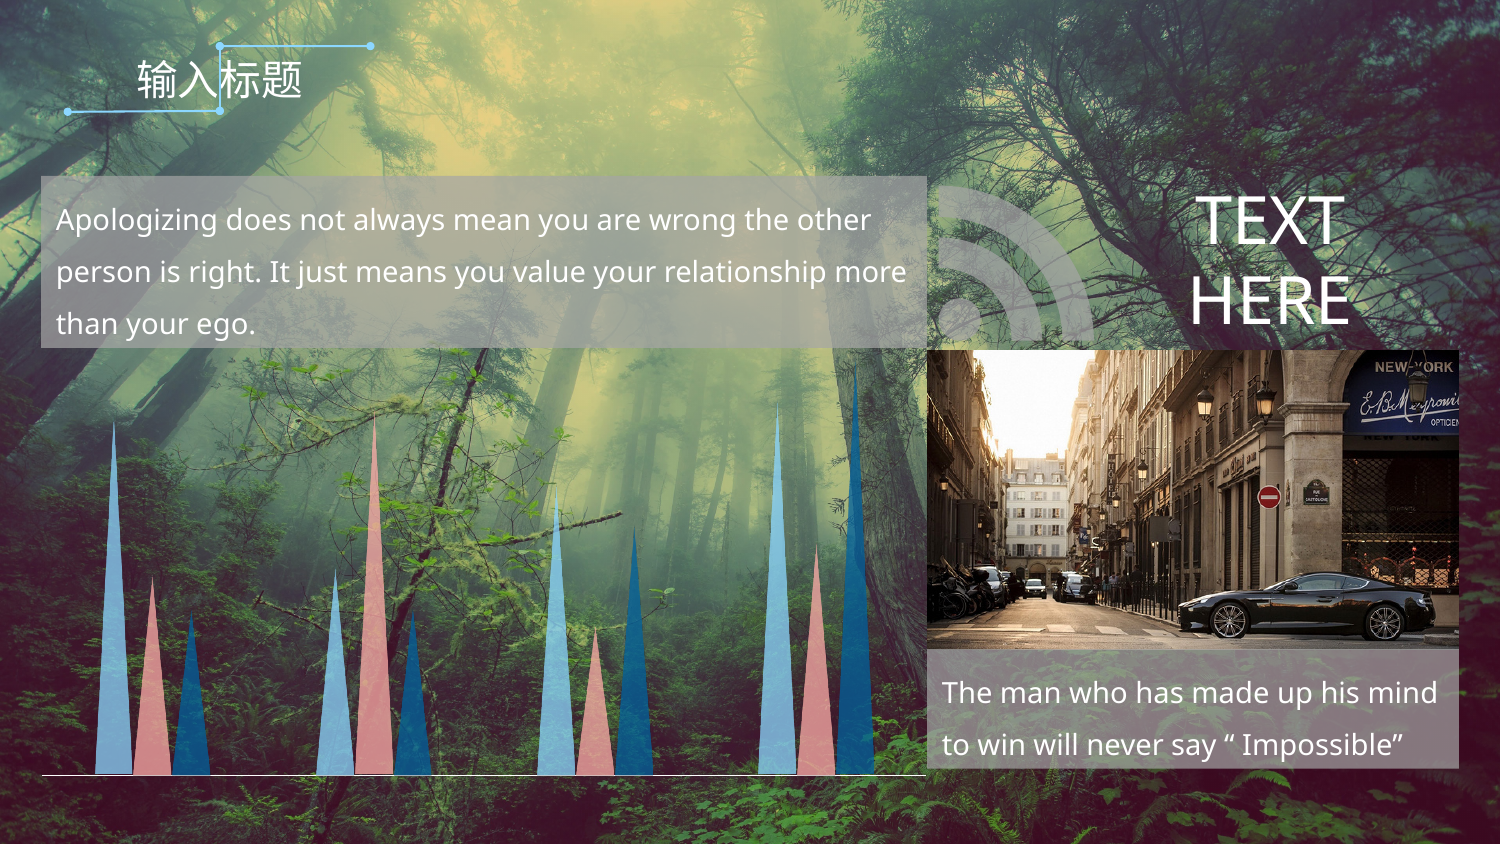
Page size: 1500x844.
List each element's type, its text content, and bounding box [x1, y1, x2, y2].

chart [40, 355, 928, 777]
text_box Apologizing does not always mean you are wrong the other person is right. It just means you value your relationship more than your ego. [41, 175, 927, 348]
picture [0, 0, 1500, 844]
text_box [938, 185, 1095, 341]
text_box TEXT HERE [1089, 170, 1452, 346]
text_box 输入标题 [225, 50, 374, 111]
text_box The man who has made up his mind to win will never say “ Impossible” [933, 657, 1459, 769]
text_box 输入标题 [66, 46, 216, 110]
